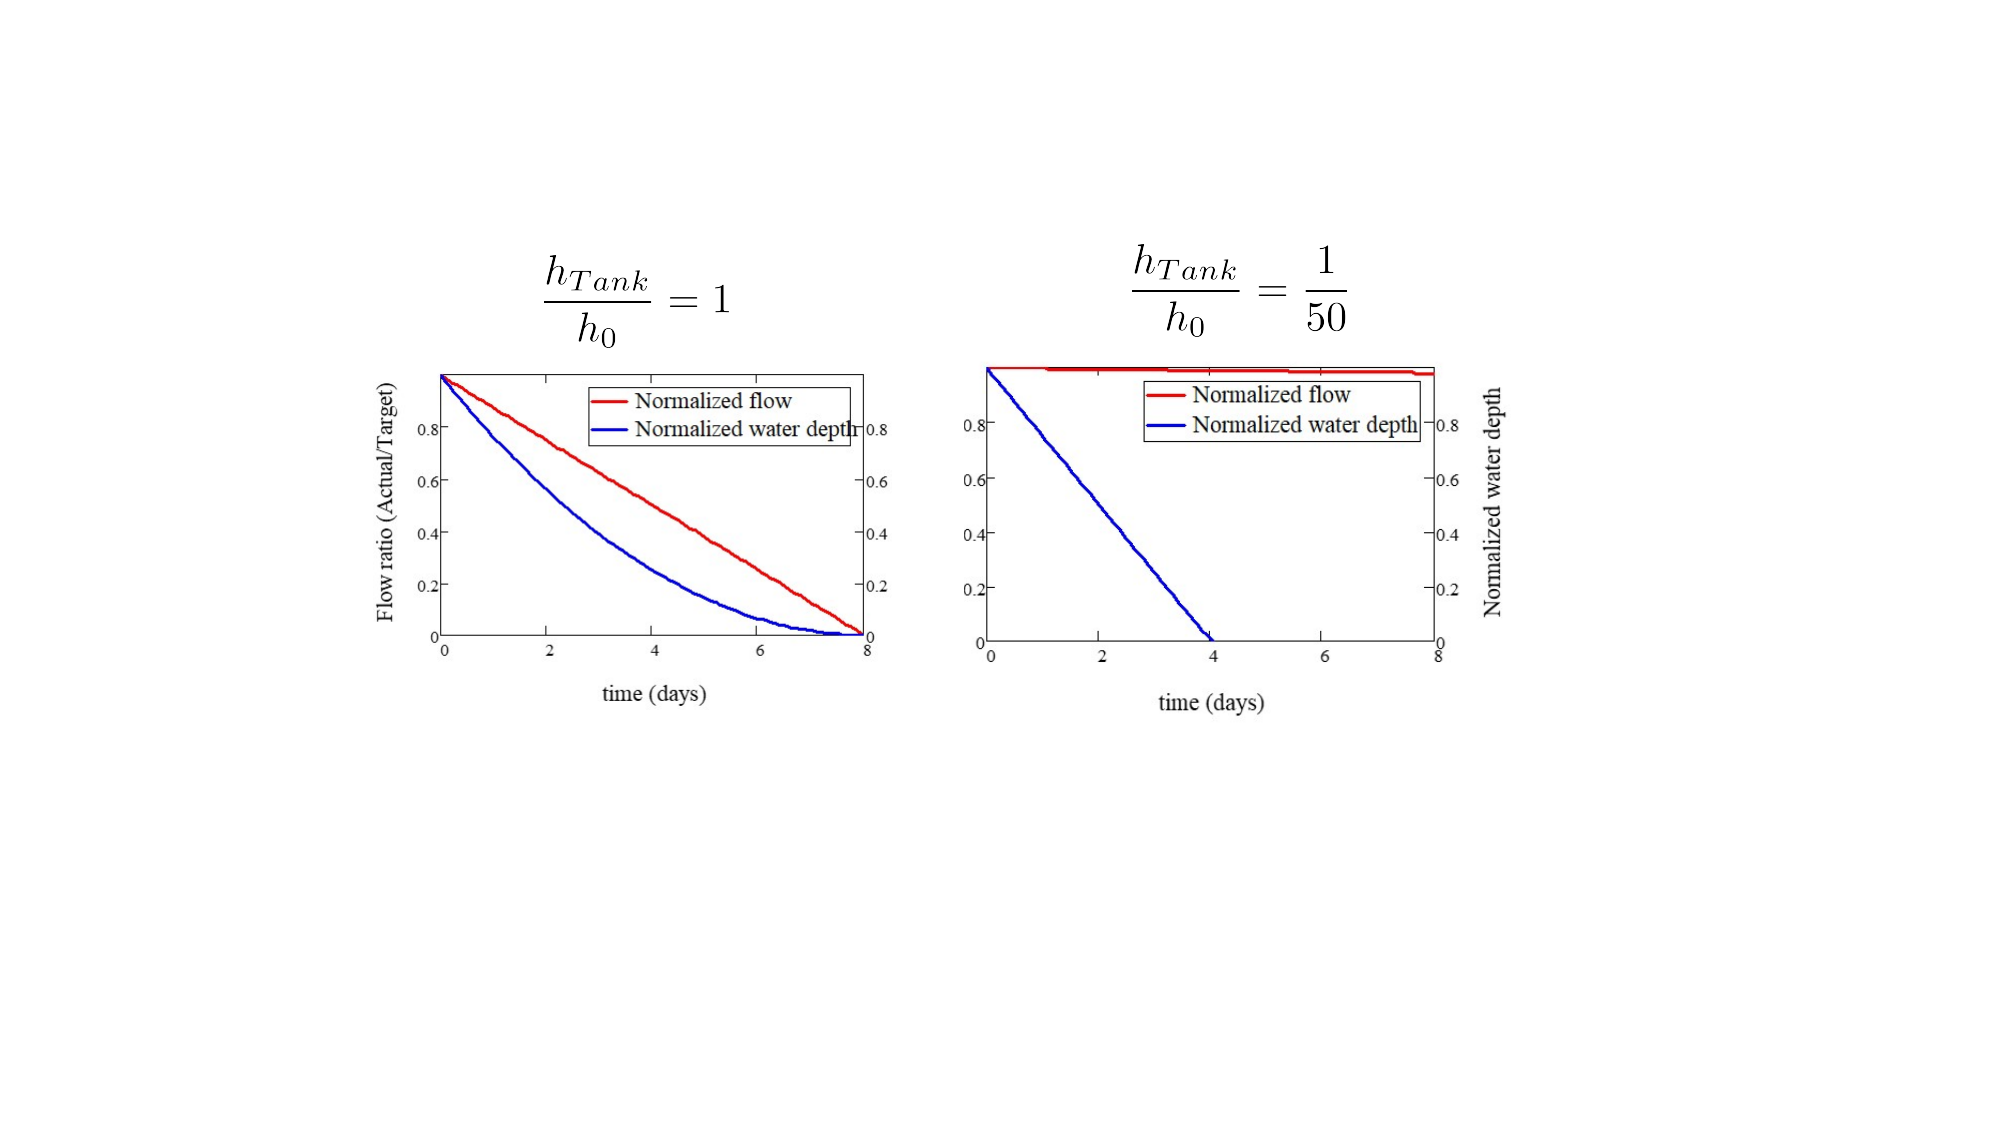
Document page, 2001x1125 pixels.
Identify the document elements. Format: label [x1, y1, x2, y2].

text_box [309, 244, 1515, 750]
